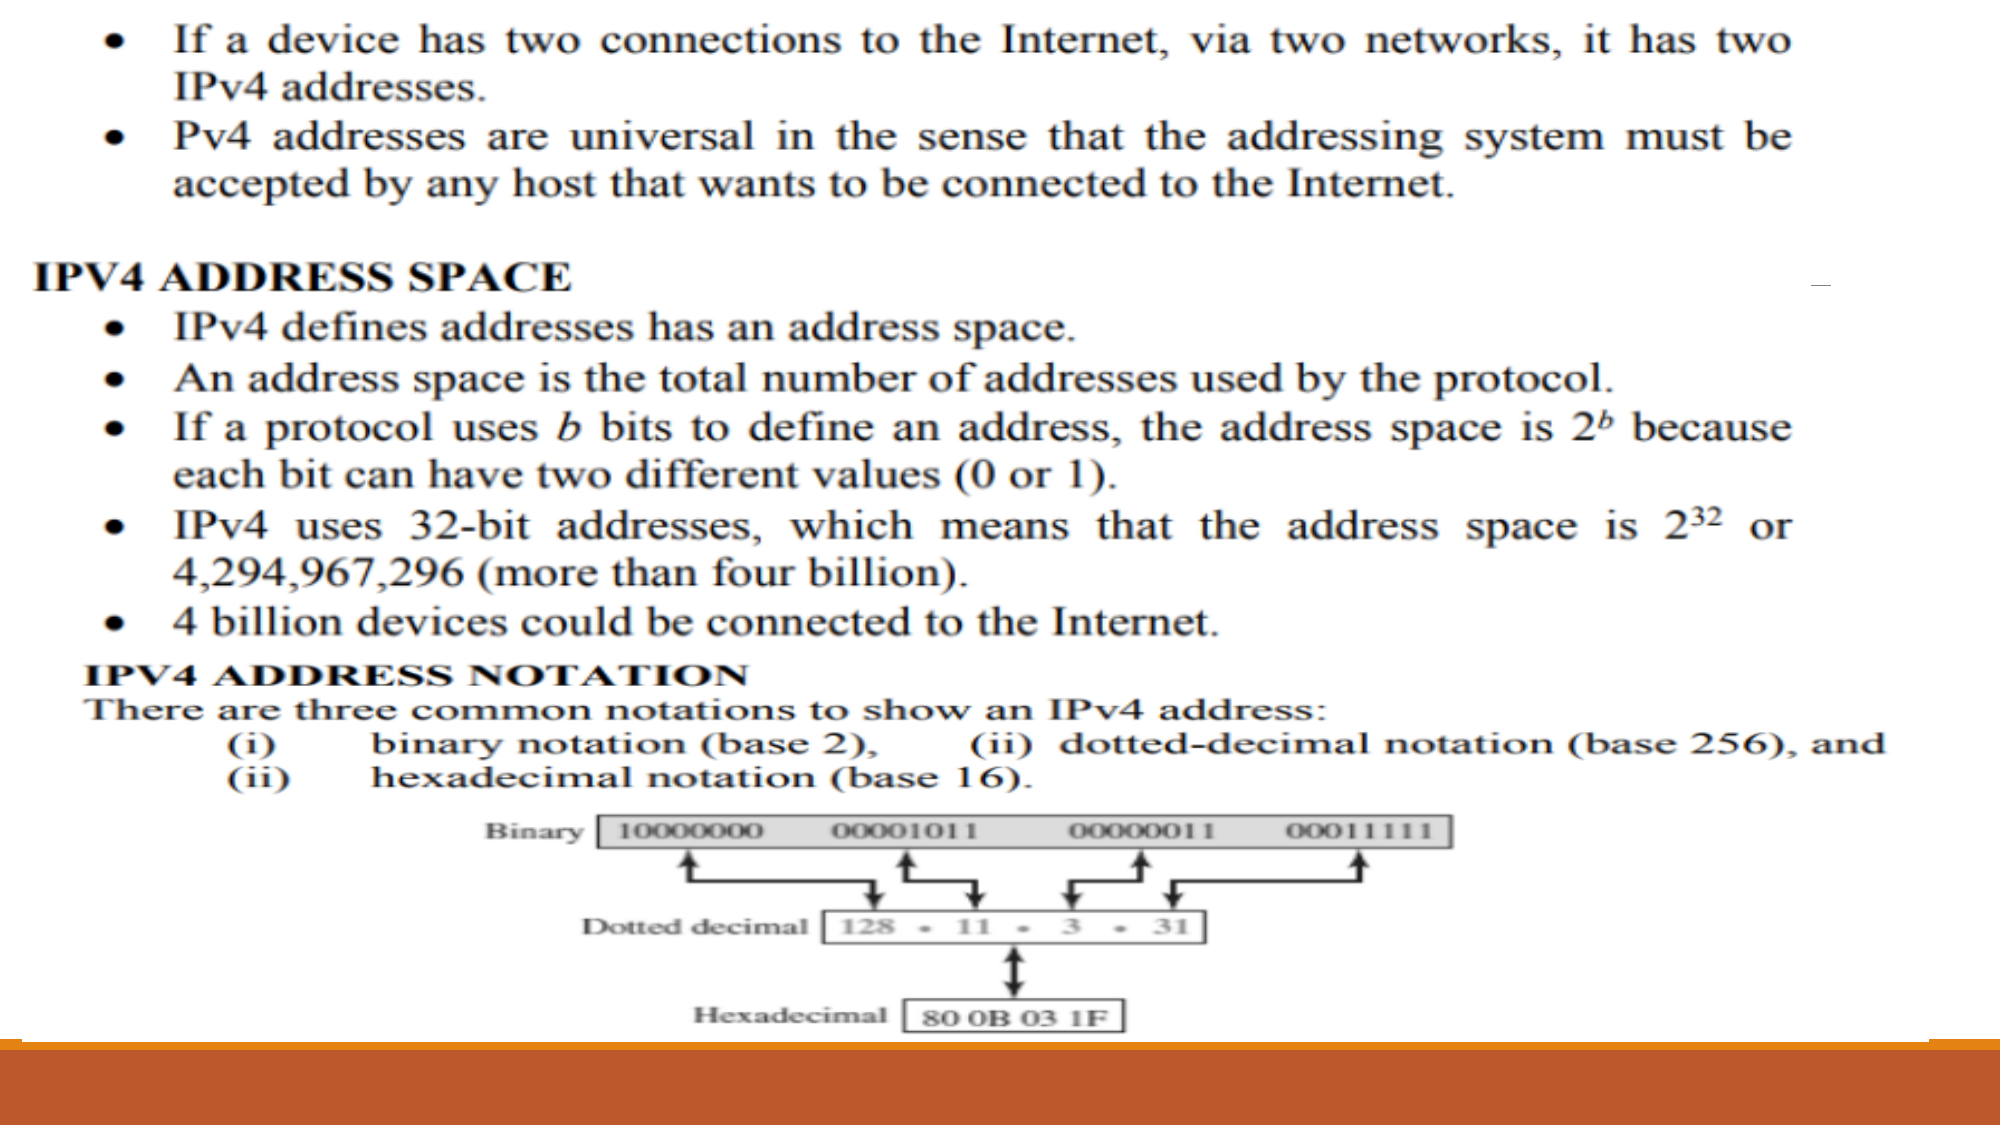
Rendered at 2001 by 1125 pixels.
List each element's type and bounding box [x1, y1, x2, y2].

list [21, 22, 1811, 649]
picture [21, 658, 1929, 1042]
